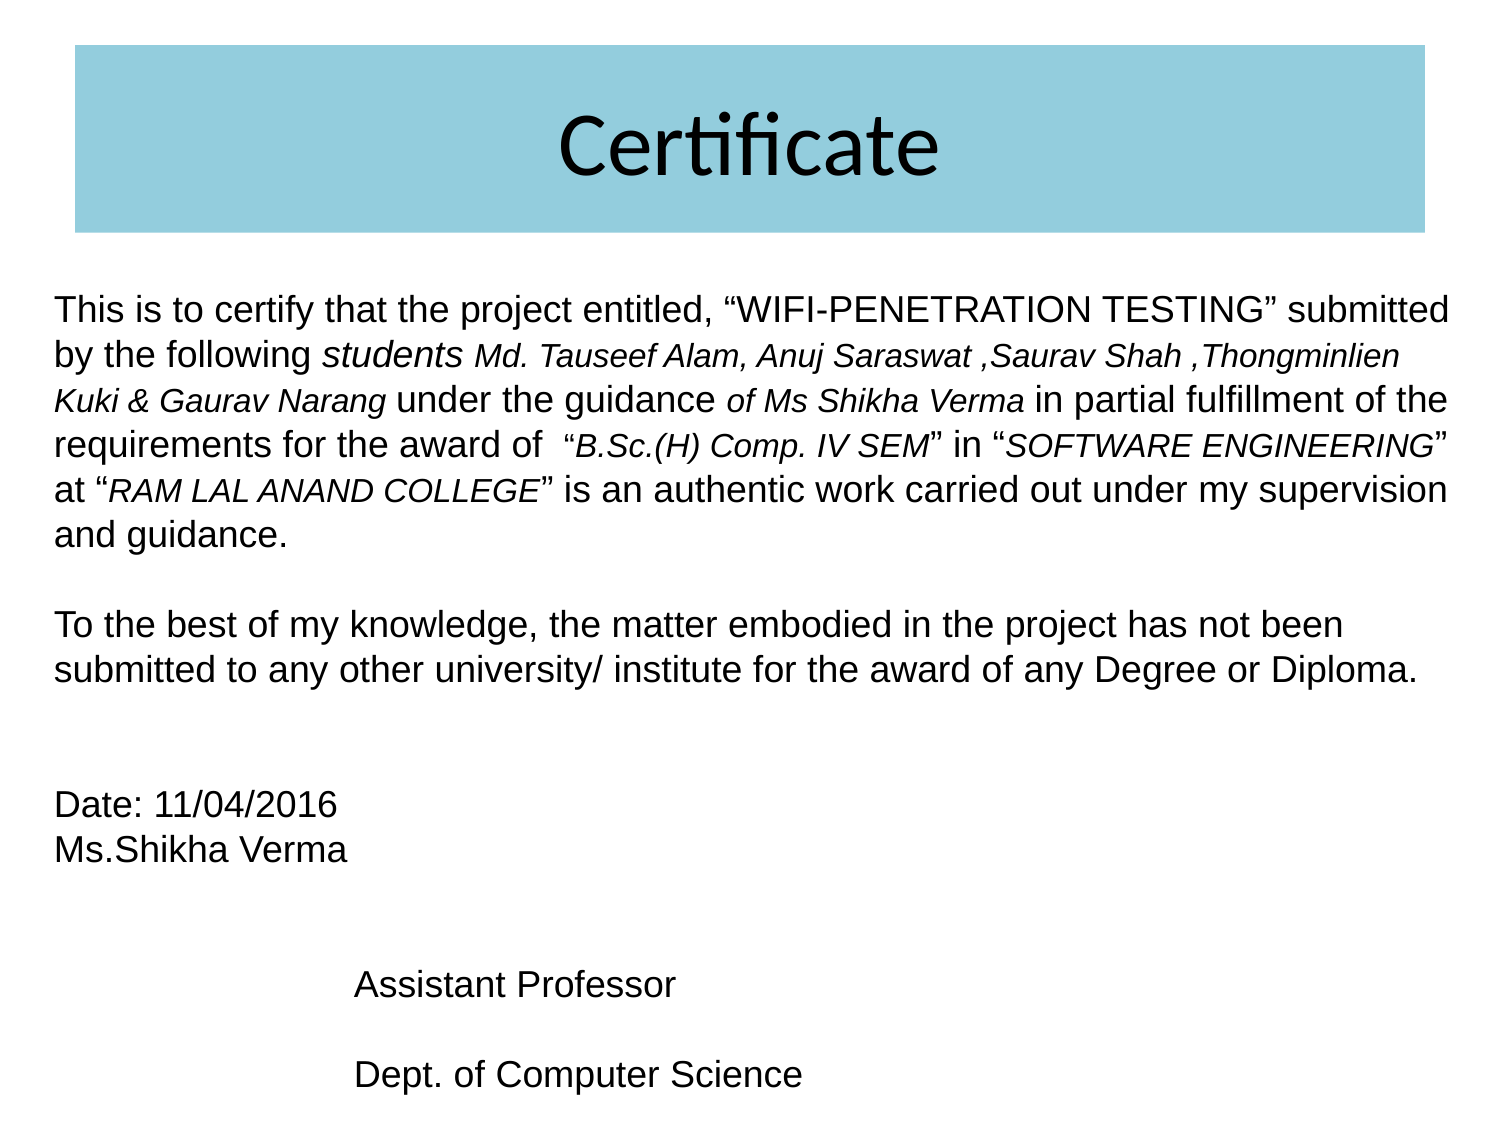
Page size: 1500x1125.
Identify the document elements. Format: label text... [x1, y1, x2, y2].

text_box This is to certify that the project entitled, “WIFI-PENETRATION TESTING” submitted by the following students Md. Tauseef Alam, Anuj Saraswat ,Saurav Shah ,Thongminlien Kuki & Gaurav Narang under the guidance of Ms Shikha Verma in partial fulfillment of the requirements for the award of “B.Sc.(H) Comp. IV SEM” in “SOFTWARE ENGINEERING” at “RAM LAL ANAND COLLEGE” is an authentic work carried out under my supervision and guidance. To the best of my knowledge, the matter embodied in the project has not been submitted to any other university/ institute for the award of any Degree or Diploma. Date: 11/04/2016 Ms.Shikha Verma Assistant Professor Dept. of Computer Science Ram Lal Anand [39, 232, 1470, 1125]
title Certificate [74, 44, 1426, 232]
